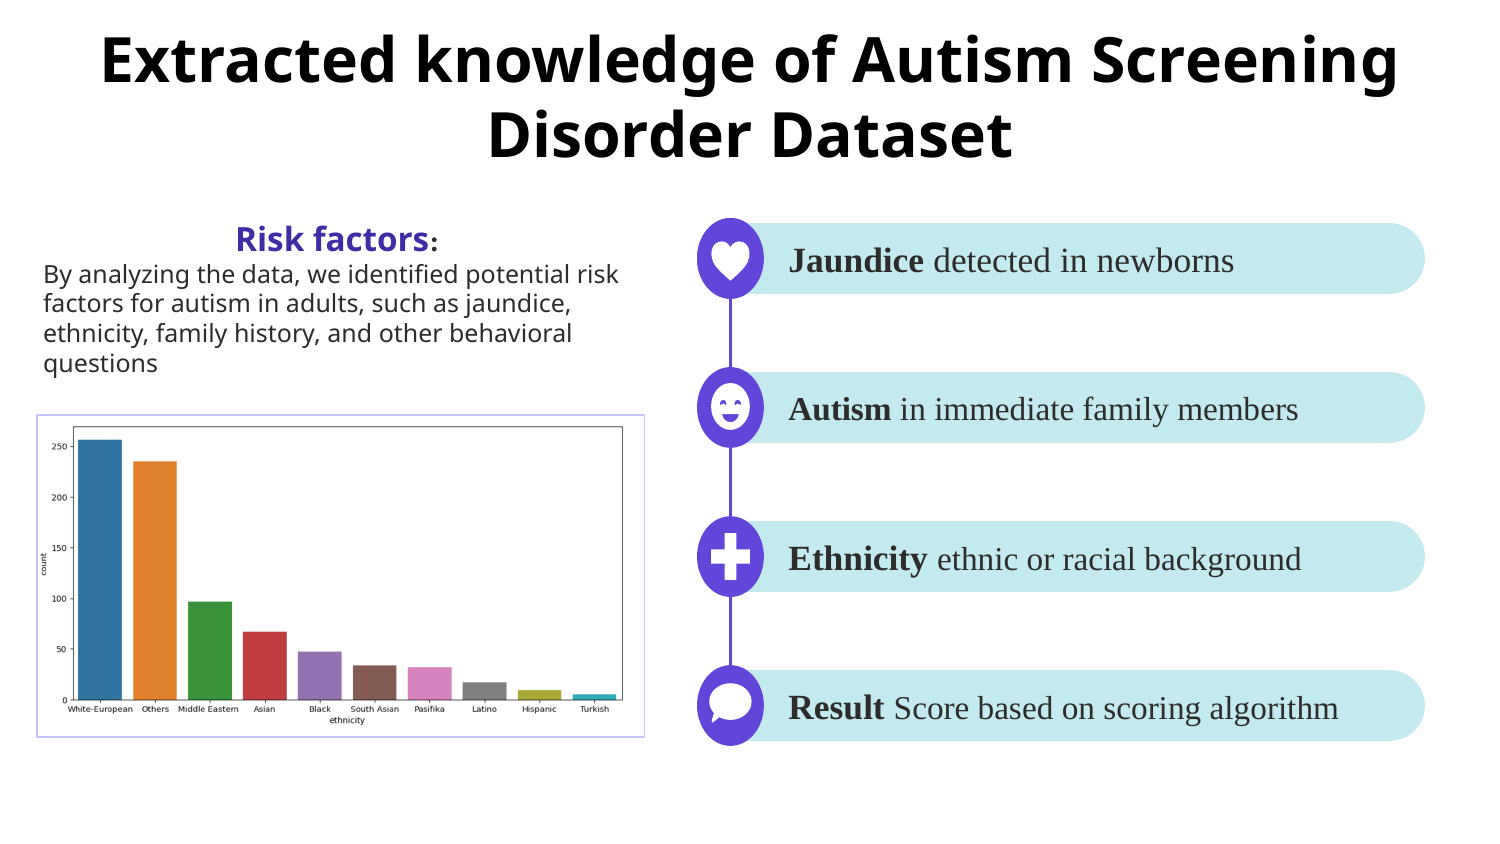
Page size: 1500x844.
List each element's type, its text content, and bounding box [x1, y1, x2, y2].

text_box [696, 366, 1426, 449]
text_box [708, 682, 752, 723]
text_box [696, 515, 1426, 598]
picture [37, 415, 644, 737]
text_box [696, 217, 1426, 300]
text_box Risk factors: By analyzing the data, we identified potential risk factors for autism in adults, such as jaundice, ethnicity, family history, and other behavioral questions [28, 183, 654, 393]
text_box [696, 664, 1426, 747]
title Extracted knowledge of Autism Screening Disorder Dataset [75, 67, 1425, 122]
